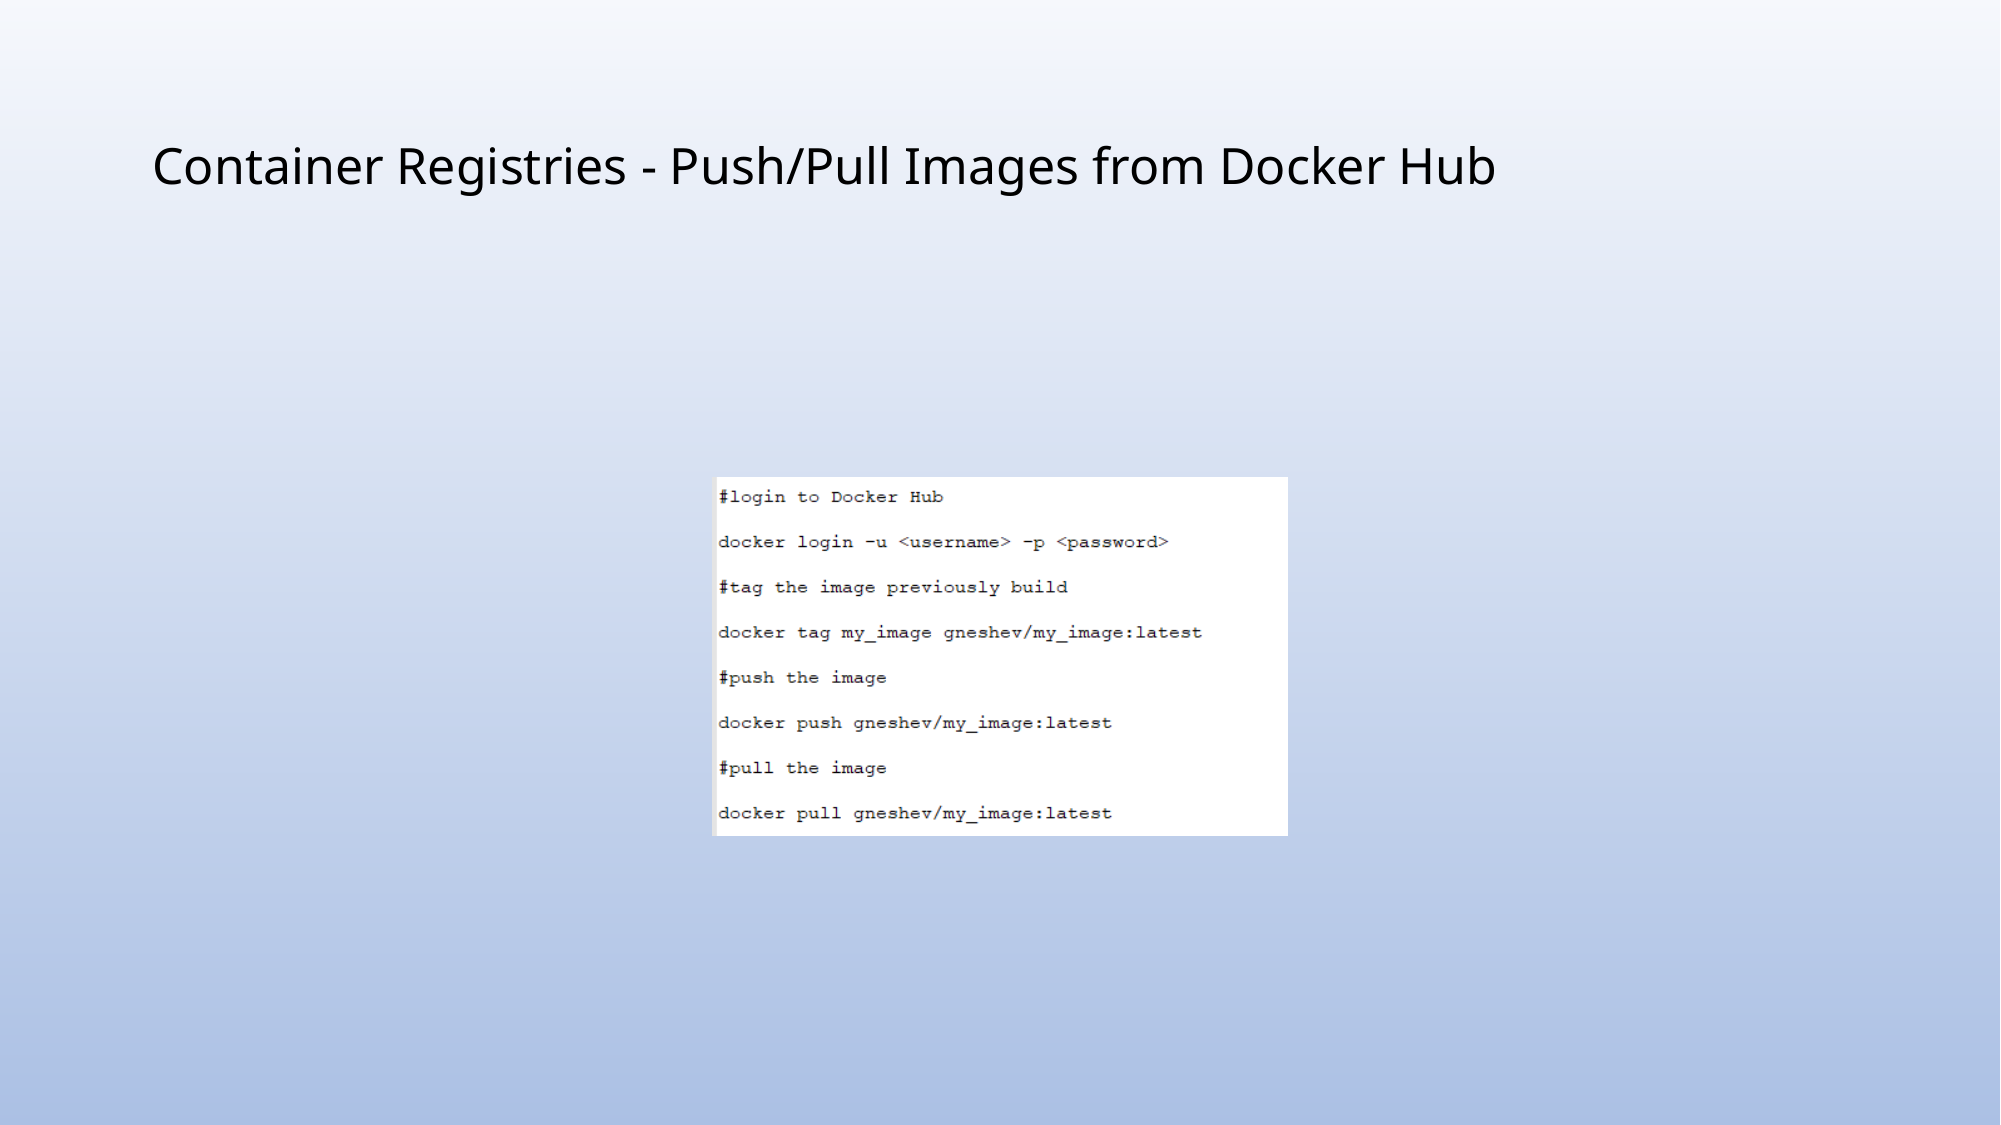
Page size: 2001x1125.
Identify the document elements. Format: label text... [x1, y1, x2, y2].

title Container Registries - Push/Pull Images from Docker Hub [137, 59, 1863, 278]
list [712, 477, 1288, 836]
